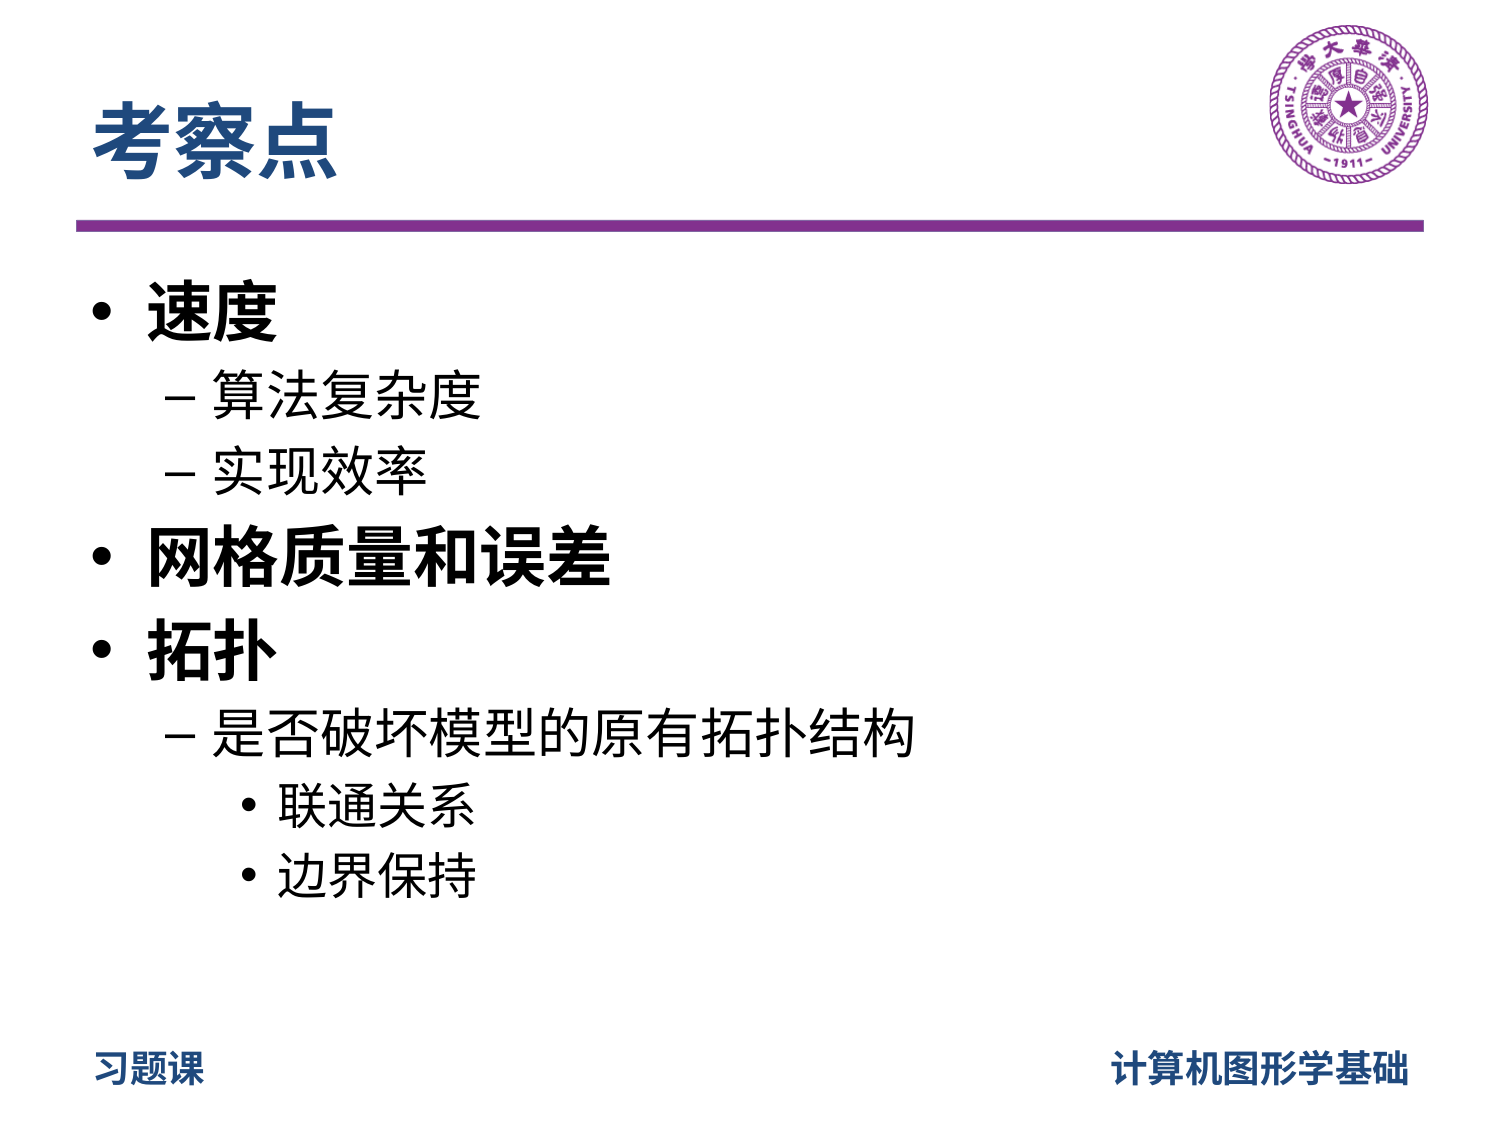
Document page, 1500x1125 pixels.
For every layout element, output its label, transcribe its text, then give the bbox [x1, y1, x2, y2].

title 考察点 [75, 45, 1258, 233]
picture [1269, 25, 1429, 185]
list 速度 算法复杂度 实现效率 网格质量和误差 拓扑 是否破坏模型的原有拓扑结构 联通关系 边界保持 [75, 262, 1425, 1005]
